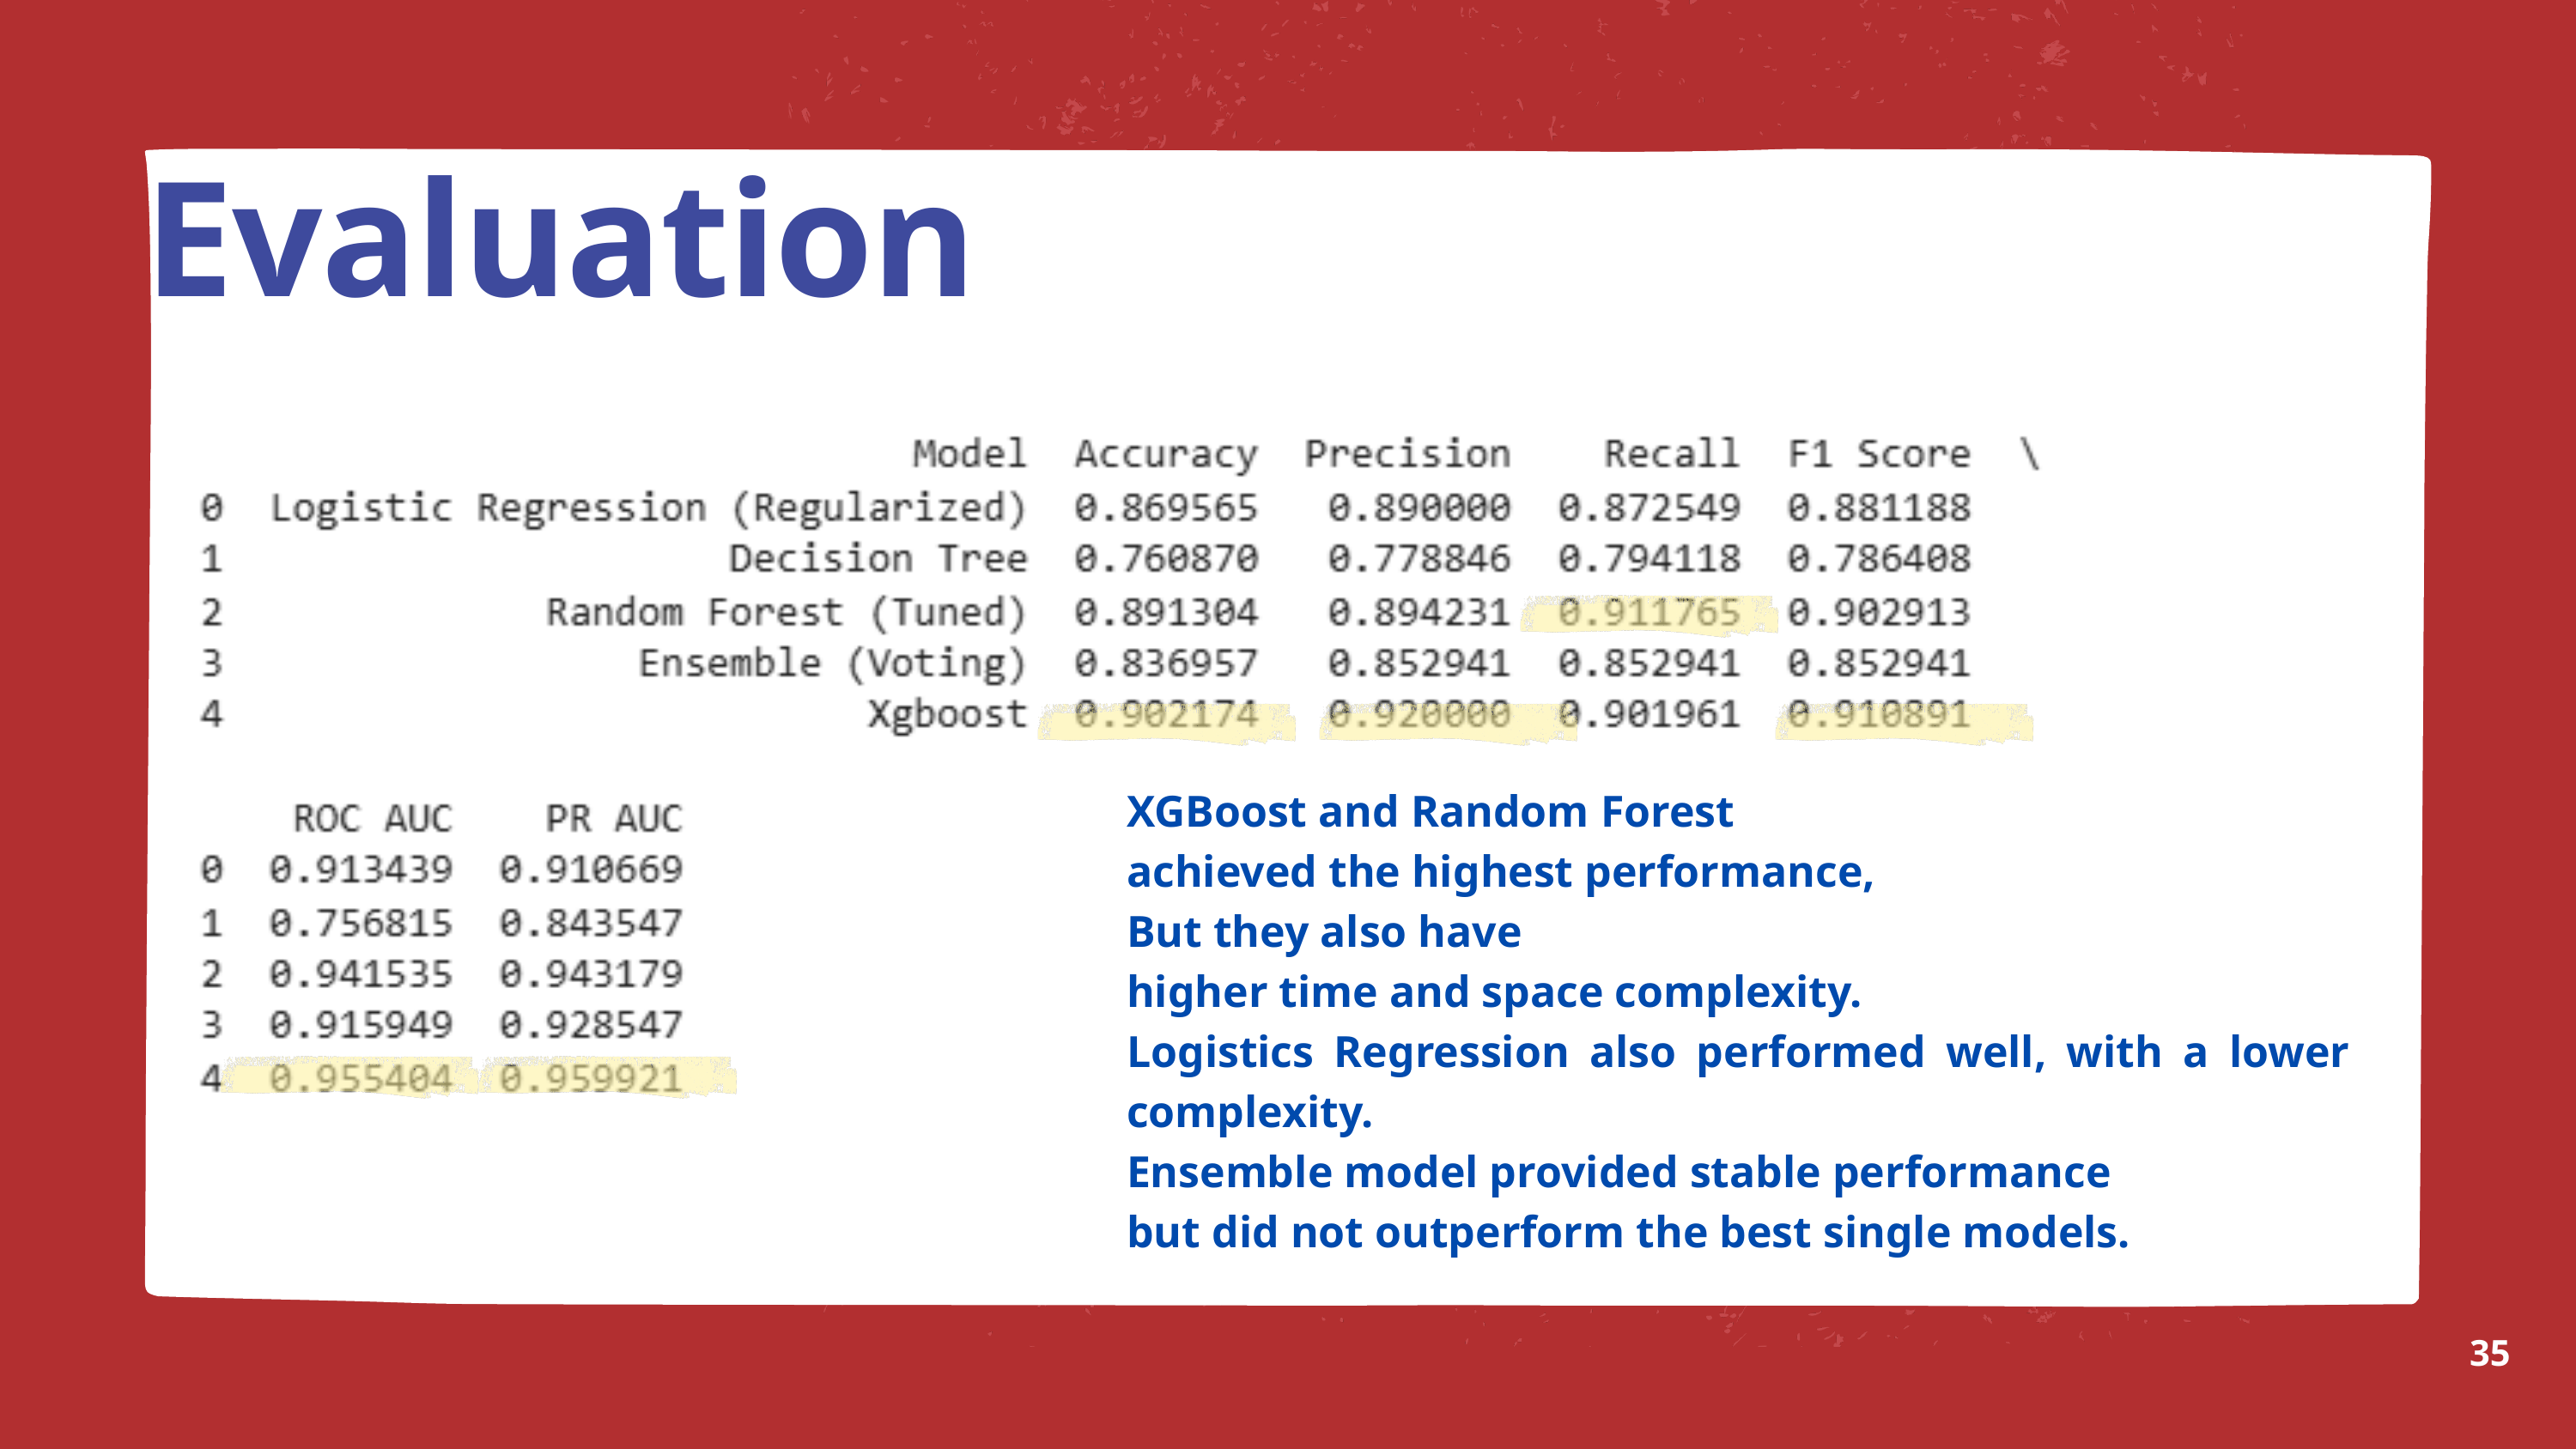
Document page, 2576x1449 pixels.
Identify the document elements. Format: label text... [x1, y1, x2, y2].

text_box [787, 0, 2251, 146]
text_box [787, 1315, 2251, 1347]
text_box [144, 149, 2432, 1308]
text_box 35 [2470, 1323, 2512, 1374]
